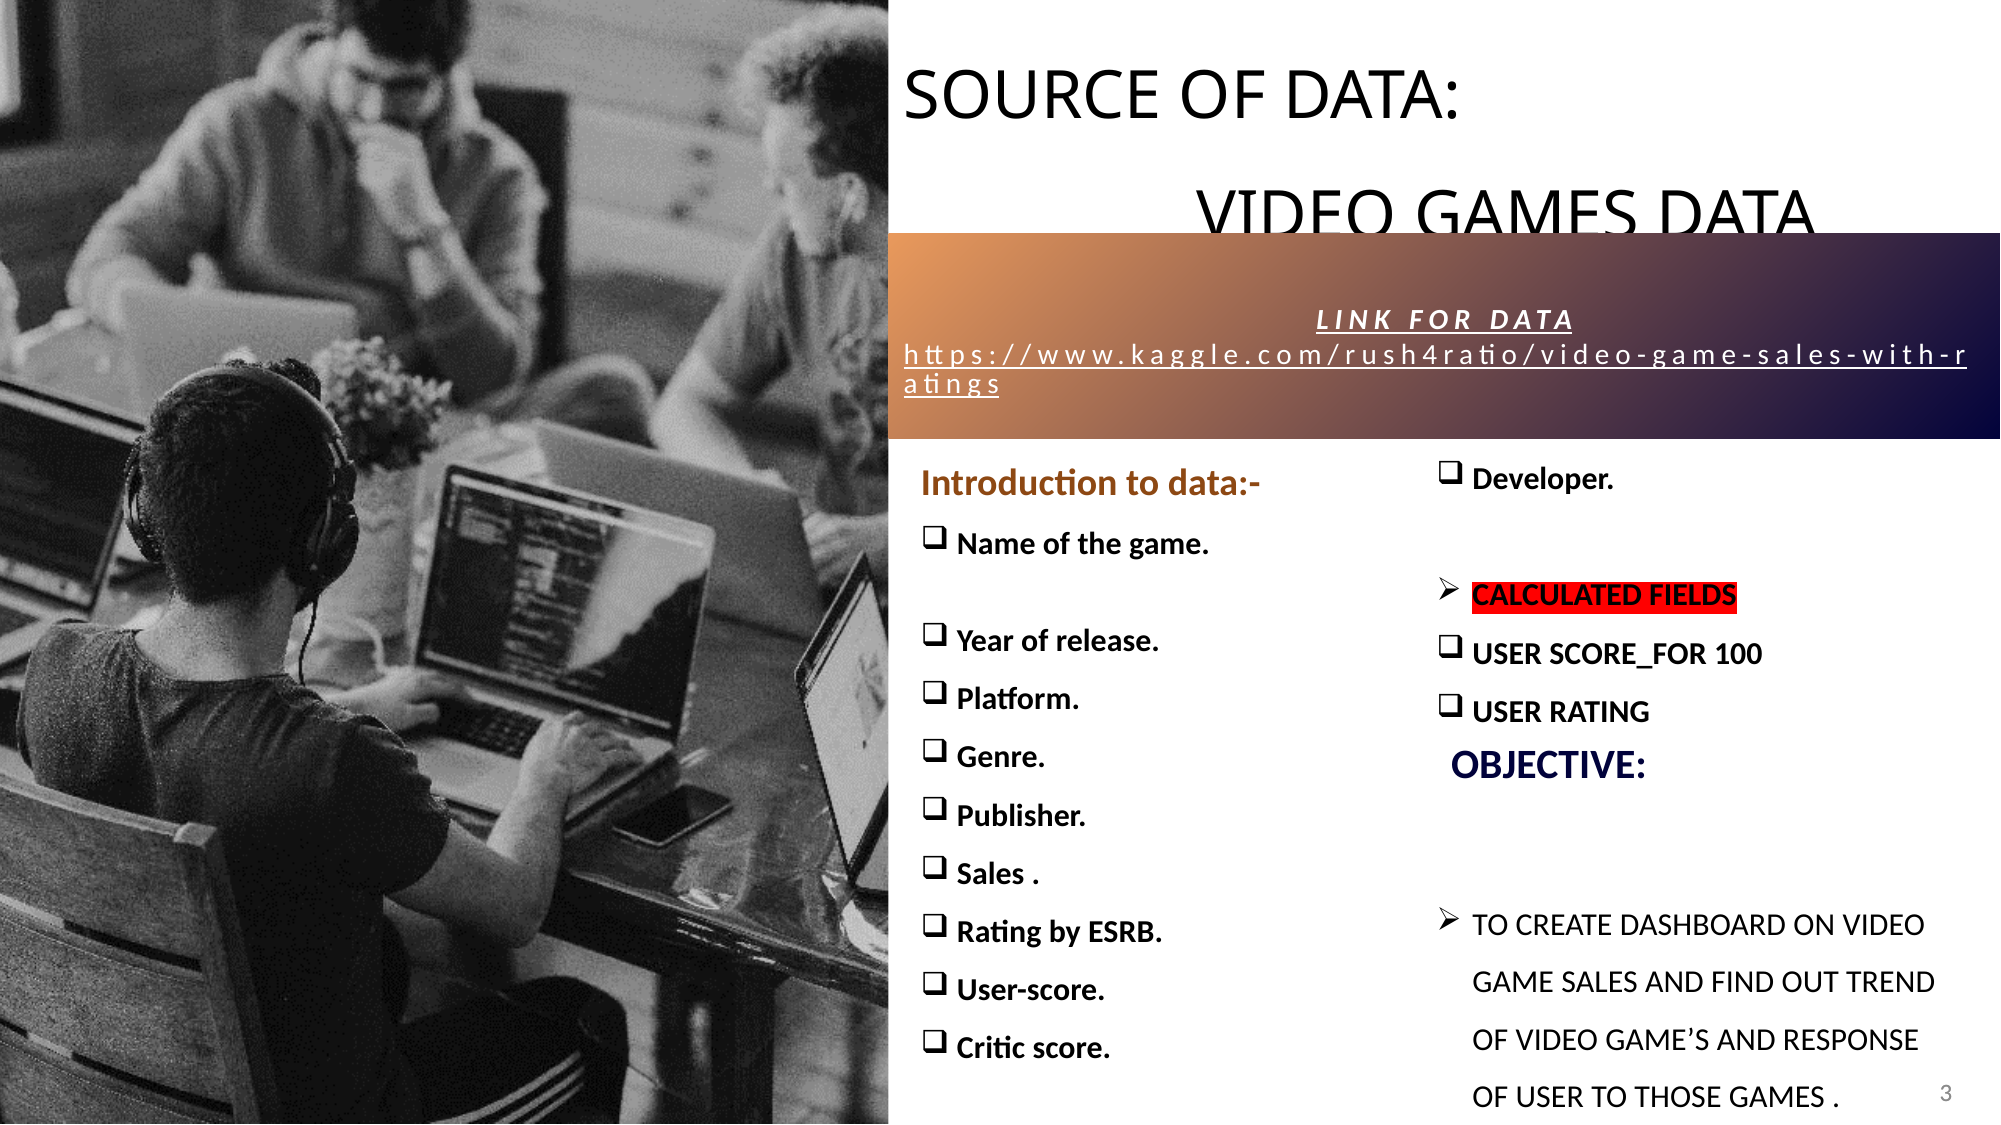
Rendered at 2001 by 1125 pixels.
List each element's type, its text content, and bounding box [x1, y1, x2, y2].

list Introduction to data:- Name of the game. Year of release. Platform. Genre. Publisher. Sales . Rating by ESRB. User-score. Critic score. Developer. CALCULATED FIELDS USER SCORE_FOR 100 USER RATING TO CREATE DASHBOARD ON VIDEO GAME SALES AND FIND OUT TREND OF VIDEO GAME’S AND RESPONSE OF USER TO THOSE GAMES . [905, 450, 1968, 1125]
slide_number 3 [1894, 1061, 1968, 1121]
picture [0, 0, 889, 1124]
text_box OBJECTIVE: [1271, 729, 1827, 845]
list LINK FOR DATA https://www.kaggle.com/rush4ratio/video-game-sales-with-ratings [889, 233, 2000, 439]
title SOURCE OF DATA: VIDEO GAMES DATA [889, 4, 1968, 233]
